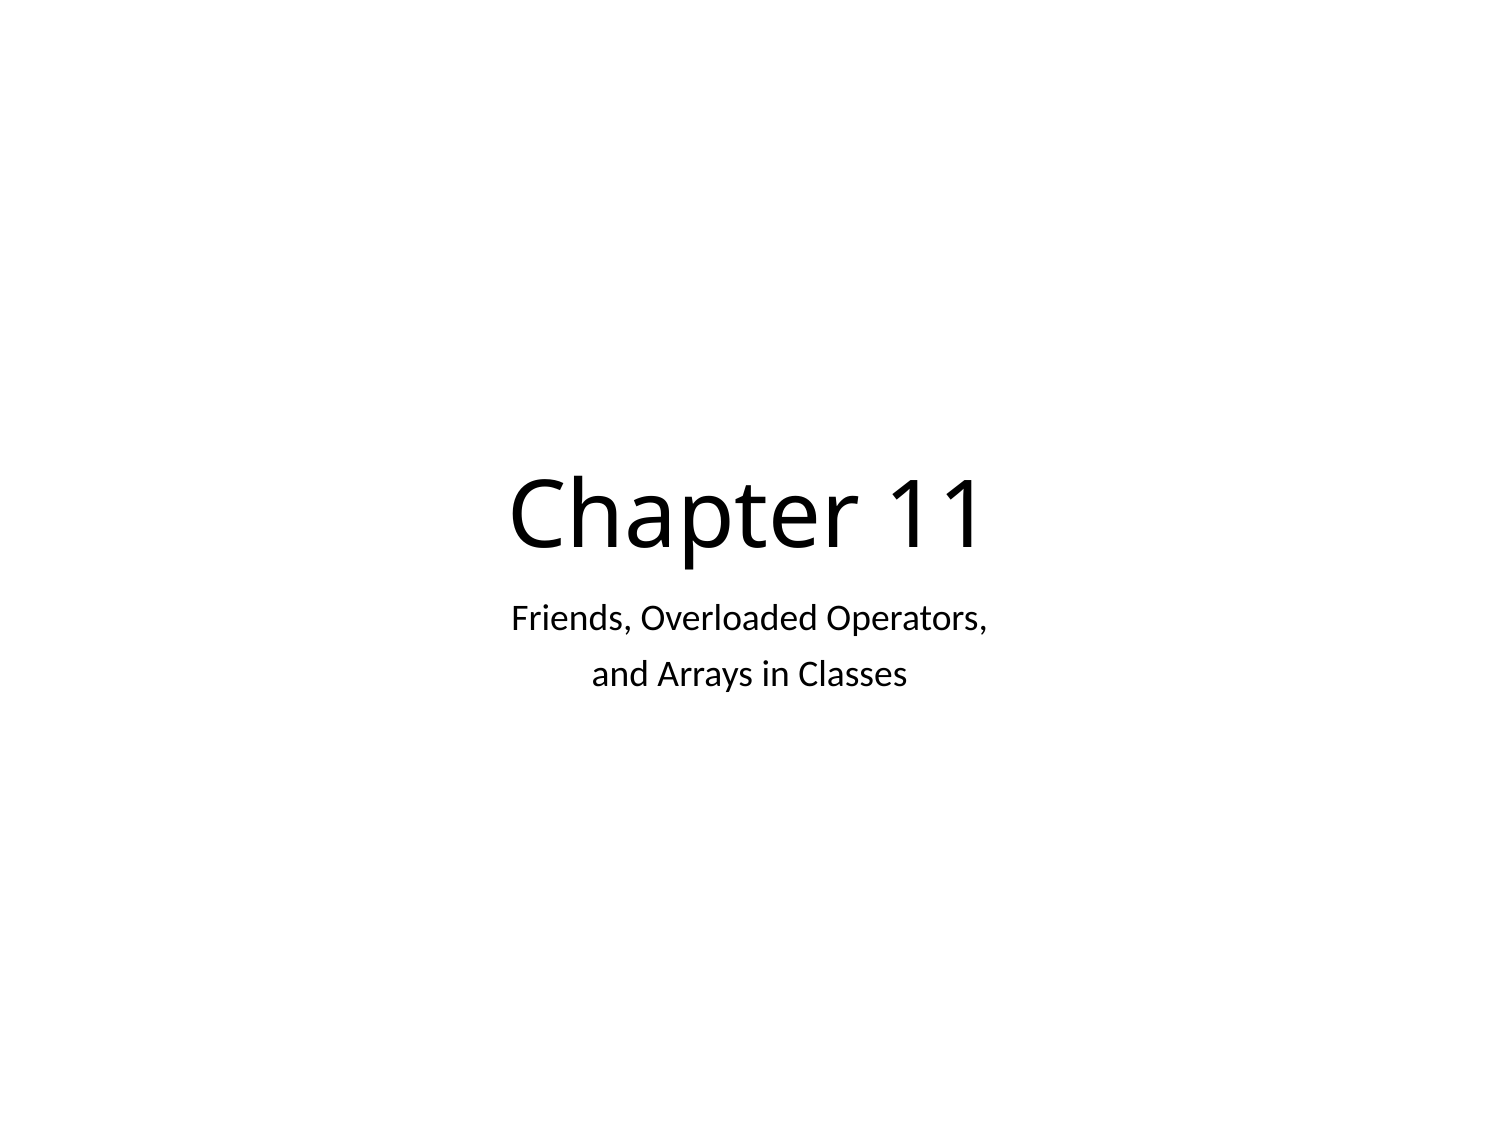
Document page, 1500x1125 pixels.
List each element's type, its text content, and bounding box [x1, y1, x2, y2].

title Chapter 11 [187, 184, 1313, 576]
subtitle Friends, Overloaded Operators, and Arrays in Classes [187, 590, 1313, 863]
